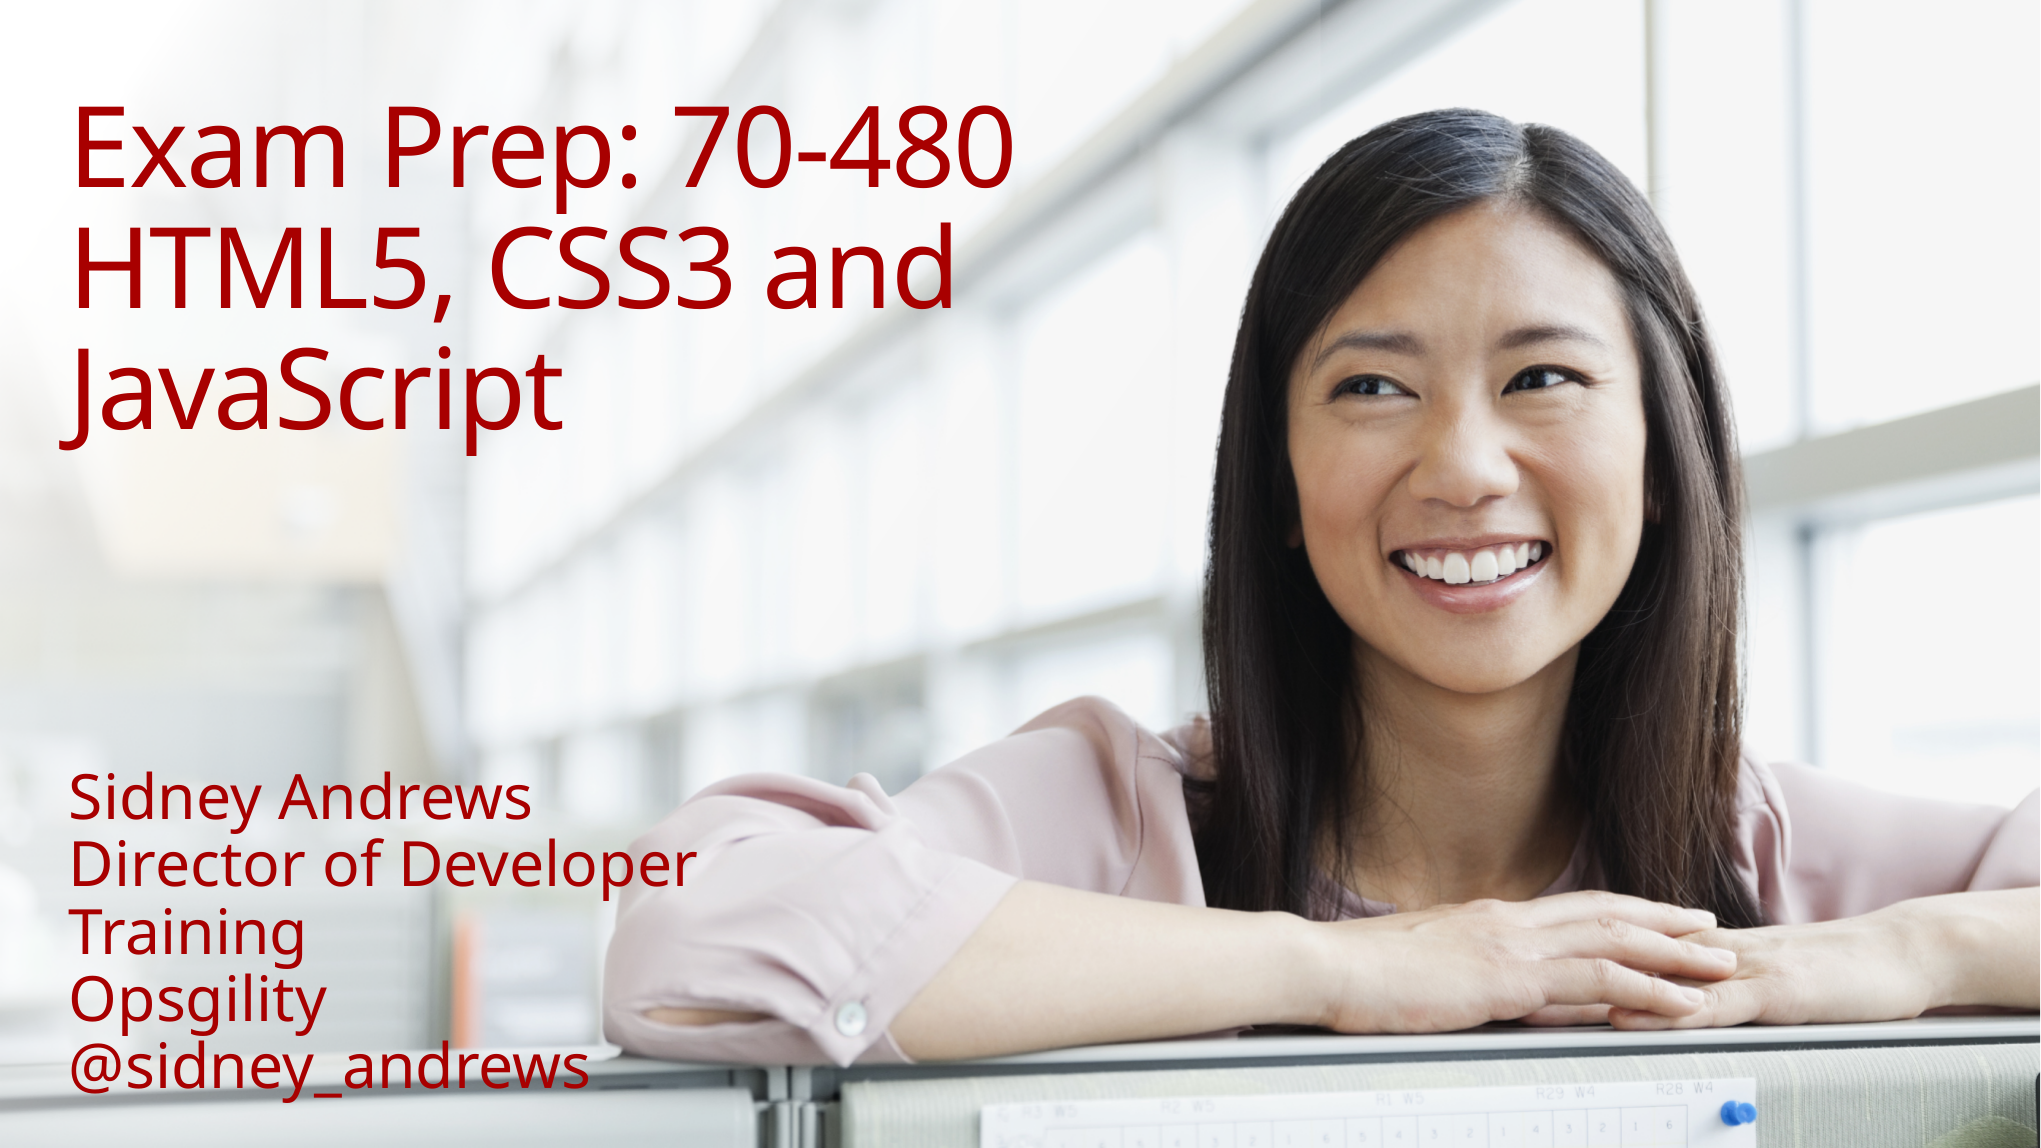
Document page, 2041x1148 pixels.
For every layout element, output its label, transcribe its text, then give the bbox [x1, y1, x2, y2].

list Sidney Andrews Director of Developer Training Opsgility @sidney_andrews [45, 747, 911, 915]
title Exam Prep: 70-480 HTML5, CSS3 and JavaScript [45, 75, 1316, 515]
picture [0, 0, 2041, 1148]
